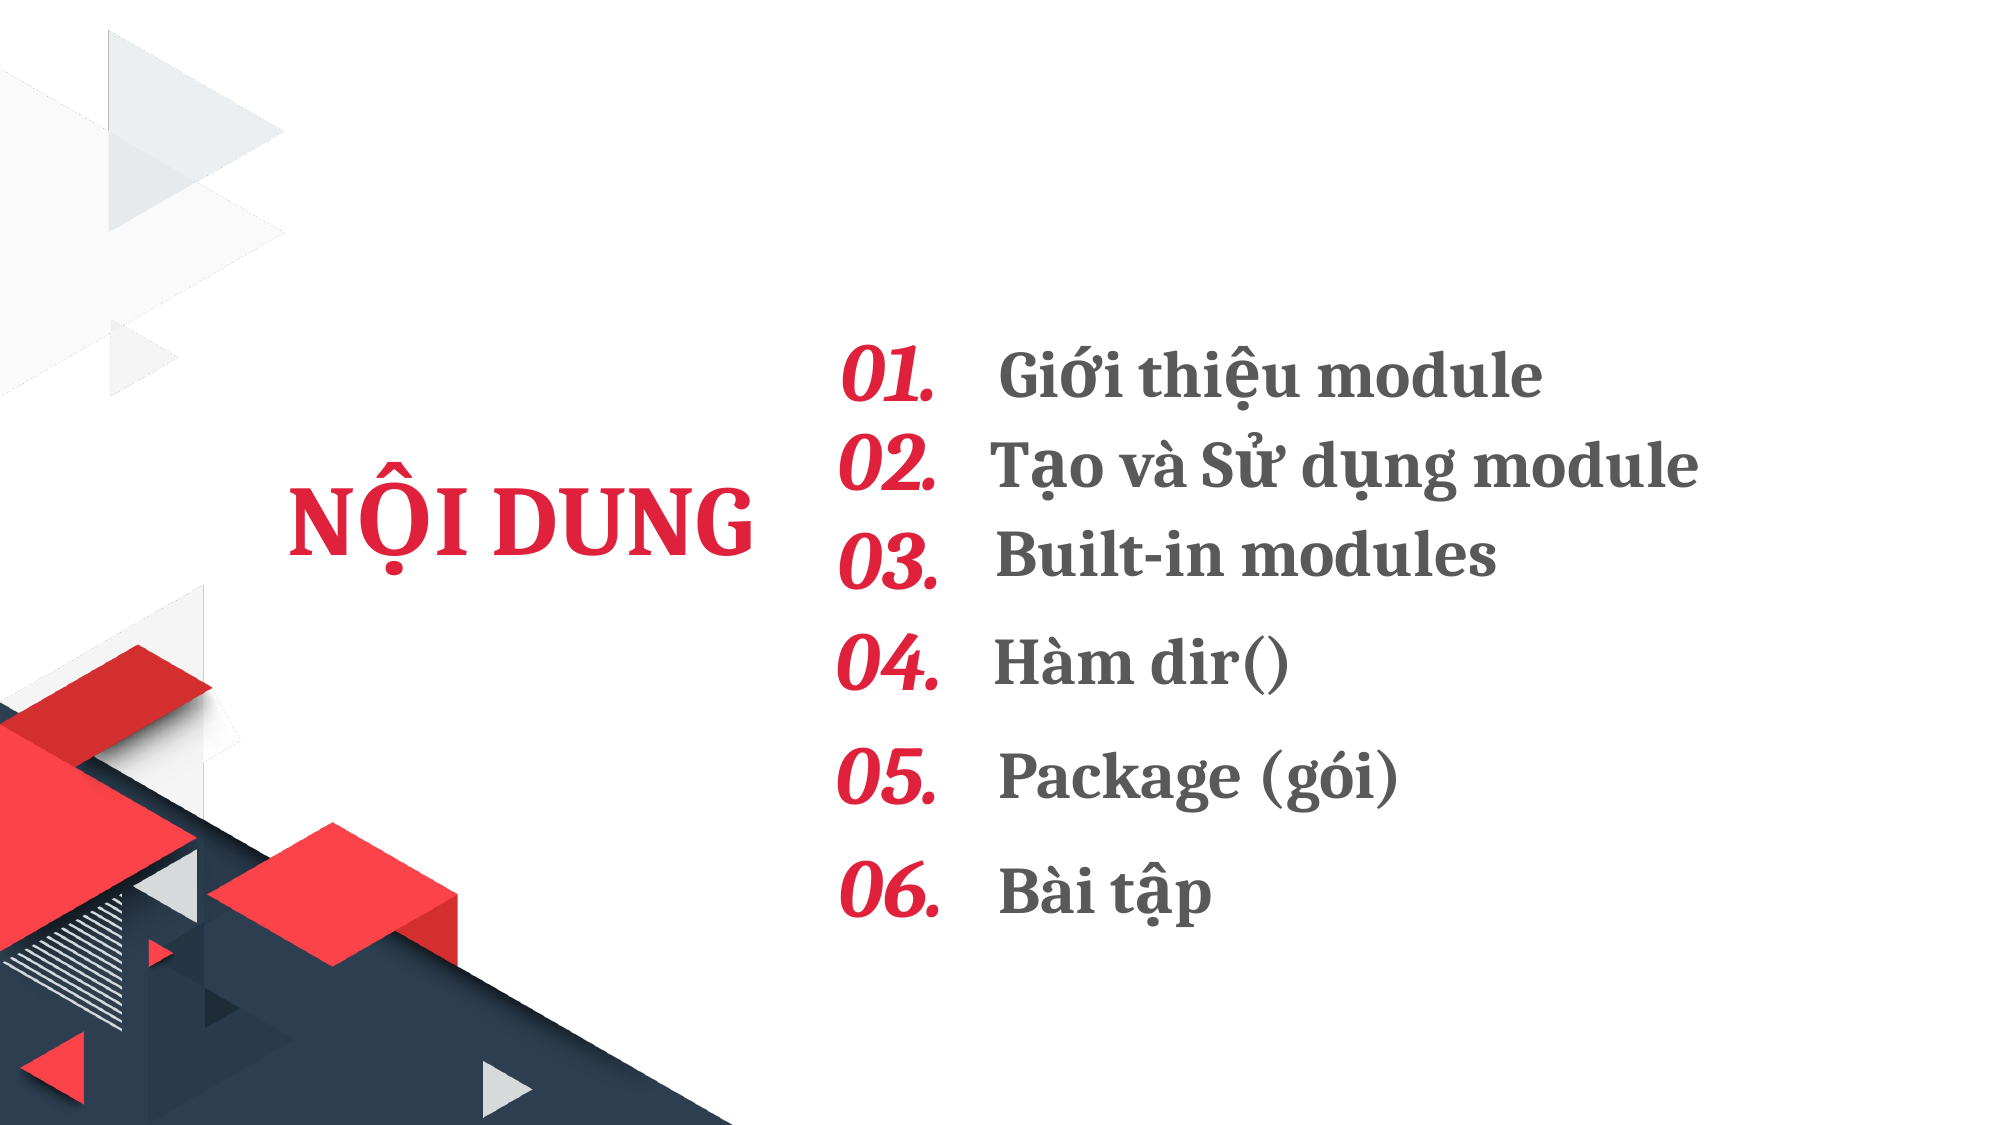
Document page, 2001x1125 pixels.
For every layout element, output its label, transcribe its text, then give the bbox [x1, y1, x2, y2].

picture [0, 30, 733, 1125]
text_box 04. [820, 550, 959, 715]
text_box 02. [822, 349, 956, 515]
text_box Giới thiệu module [984, 283, 1561, 373]
text_box Tạo và Sử dụng module [975, 373, 1717, 509]
text_box 01. [825, 260, 954, 349]
text_box 03. [822, 448, 957, 614]
text_box Package (gói) [983, 684, 1418, 820]
text_box Built-in modules [980, 509, 1514, 597]
text_box Bài tập [983, 799, 1228, 934]
text_box 06. [823, 776, 959, 942]
text_box Hàm dir() [978, 570, 1309, 705]
text_box 05. [820, 664, 956, 829]
text_box NỘI DUNG [272, 448, 769, 583]
